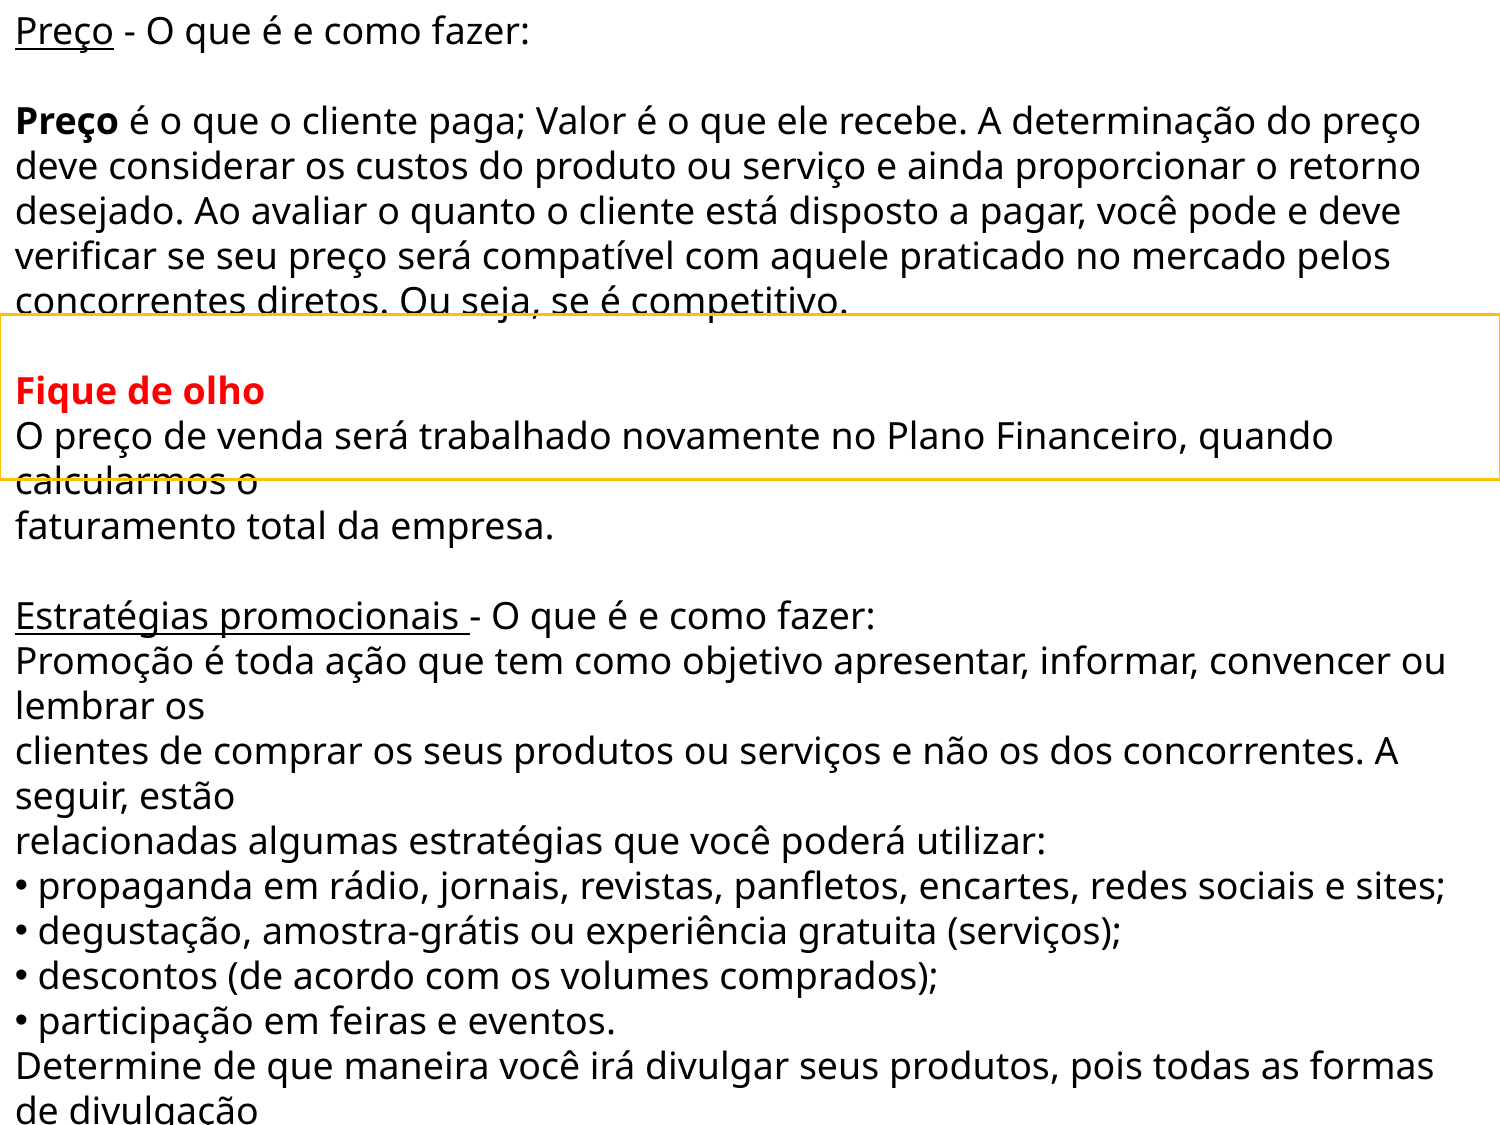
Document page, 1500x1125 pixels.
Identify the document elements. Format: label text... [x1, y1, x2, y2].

text_box [0, 313, 1500, 481]
text_box Preço - O que é e como fazer: Preço é o que o cliente paga; Valor é o que ele recebe. A determinação do preço deve considerar os custos do produto ou serviço e ainda proporcionar o retorno desejado. Ao avaliar o quanto o cliente está disposto a pagar, você pode e deve verificar se seu preço será compatível com aquele praticado no mercado pelos concorrentes diretos. Ou seja, se é competitivo. Fique de olho O preço de venda será trabalhado novamente no Plano Financeiro, quando calcularmos o faturamento total da empresa. Estratégias promocionais - O que é e como fazer: Promoção é toda ação que tem como objetivo apresentar, informar, convencer ou lembrar os clientes de comprar os seus produtos ou serviços e não os dos concorrentes. A seguir, estão relacionadas algumas estratégias que você poderá utilizar: propaganda em rádio, jornais, revistas, panfletos, encartes, redes sociais e sites; degustação, amostra-grátis ou experiência gratuita (serviços); descontos (de acordo com os volumes comprados); participação em feiras e eventos. Determine de que maneira você irá divulgar seus produtos, pois todas as formas de divulgação implicam despesas. Leve em conta o retorno dessa estratégia, seja na imagem do negócio, no aumento do número de clientes ou no acréscimo da receita. Use a criatividade para encontrar as melhores maneiras, conforme o perfil do seu público-alvo, Para divulgar seus produtos/serviços ou, então, observe o que os seus concorrentes fazem. [0, 0, 1500, 313]
text_box Preço - O que é e como fazer: Preço é o que o cliente paga; Valor é o que ele recebe. A determinação do preço deve considerar os custos do produto ou serviço e ainda proporcionar o retorno desejado. Ao avaliar o quanto o cliente está disposto a pagar, você pode e deve verificar se seu preço será compatível com aquele praticado no mercado pelos concorrentes diretos. Ou seja, se é competitivo. Fique de olho O preço de venda será trabalhado novamente no Plano Financeiro, quando calcularmos o faturamento total da empresa. Estratégias promocionais - O que é e como fazer: Promoção é toda ação que tem como objetivo apresentar, informar, convencer ou lembrar os clientes de comprar os seus produtos ou serviços e não os dos concorrentes. A seguir, estão relacionadas algumas estratégias que você poderá utilizar: propaganda em rádio, jornais, revistas, panfletos, encartes, redes sociais e sites; degustação, amostra-grátis ou experiência gratuita (serviços); descontos (de acordo com os volumes comprados); participação em feiras e eventos. Determine de que maneira você irá divulgar seus produtos, pois todas as formas de divulgação implicam despesas. Leve em conta o retorno dessa estratégia, seja na imagem do negócio, no aumento do número de clientes ou no acréscimo da receita. Use a criatividade para encontrar as melhores maneiras, conforme o perfil do seu público-alvo, Para divulgar seus produtos/serviços ou, então, observe o que os seus concorrentes fazem. [0, 481, 1500, 1125]
